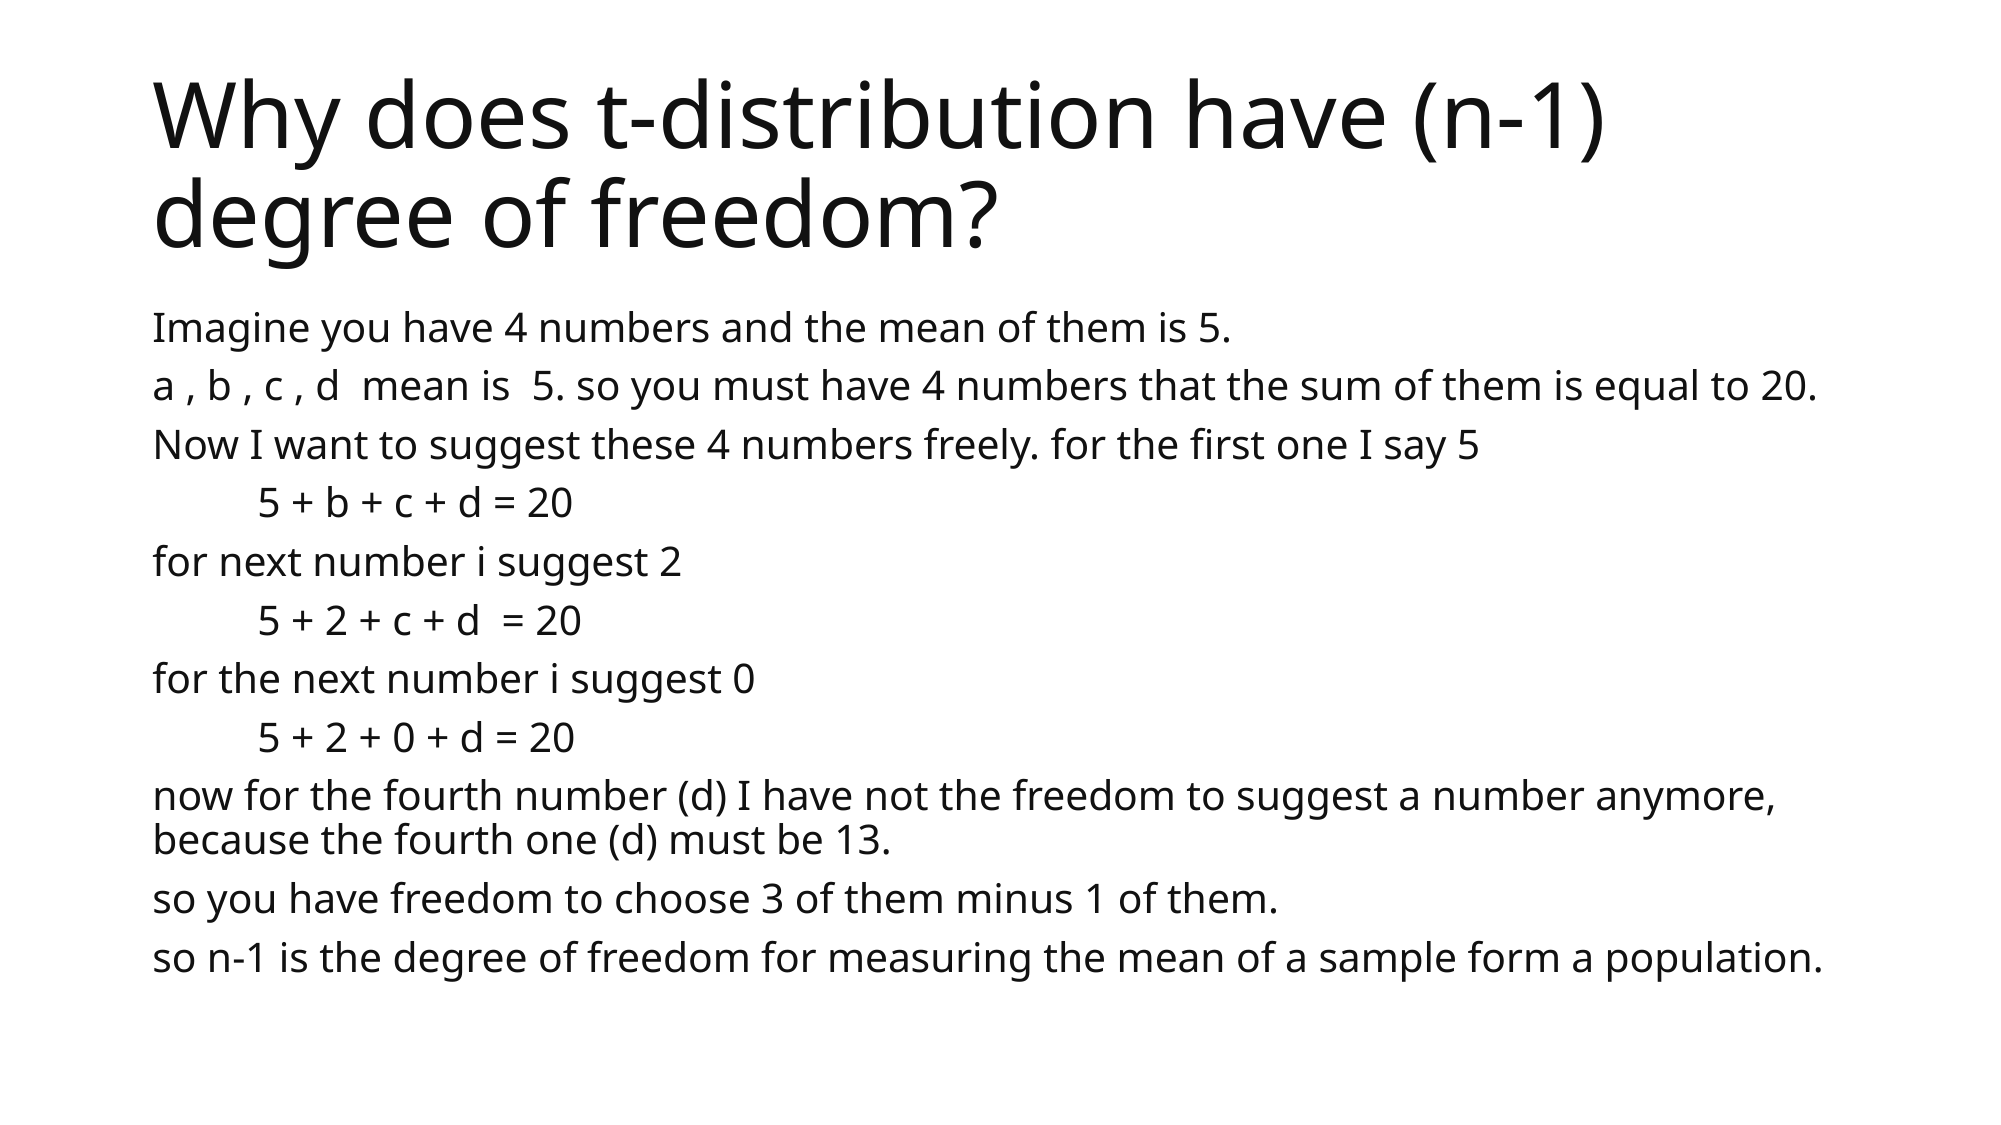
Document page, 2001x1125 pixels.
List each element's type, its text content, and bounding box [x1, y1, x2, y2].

list Imagine you have 4 numbers and the mean of them is 5. a , b , c , d mean is 5. so you must have 4 numbers that the sum of them is equal to 20. Now I want to suggest these 4 numbers freely. for the first one I say 5 5 + b + c + d = 20 for next number i suggest 2 5 + 2 + c + d = 20 for the next number i suggest 0 5 + 2 + 0 + d = 20 now for the fourth number (d) I have not the freedom to suggest a number anymore, because the fourth one (d) must be 13. so you have freedom to choose 3 of them minus 1 of them. so n-1 is the degree of freedom for measuring the mean of a sample form a population. [137, 299, 1863, 1014]
title Why does t-distribution have (n-1) degree of freedom? [137, 59, 1863, 278]
